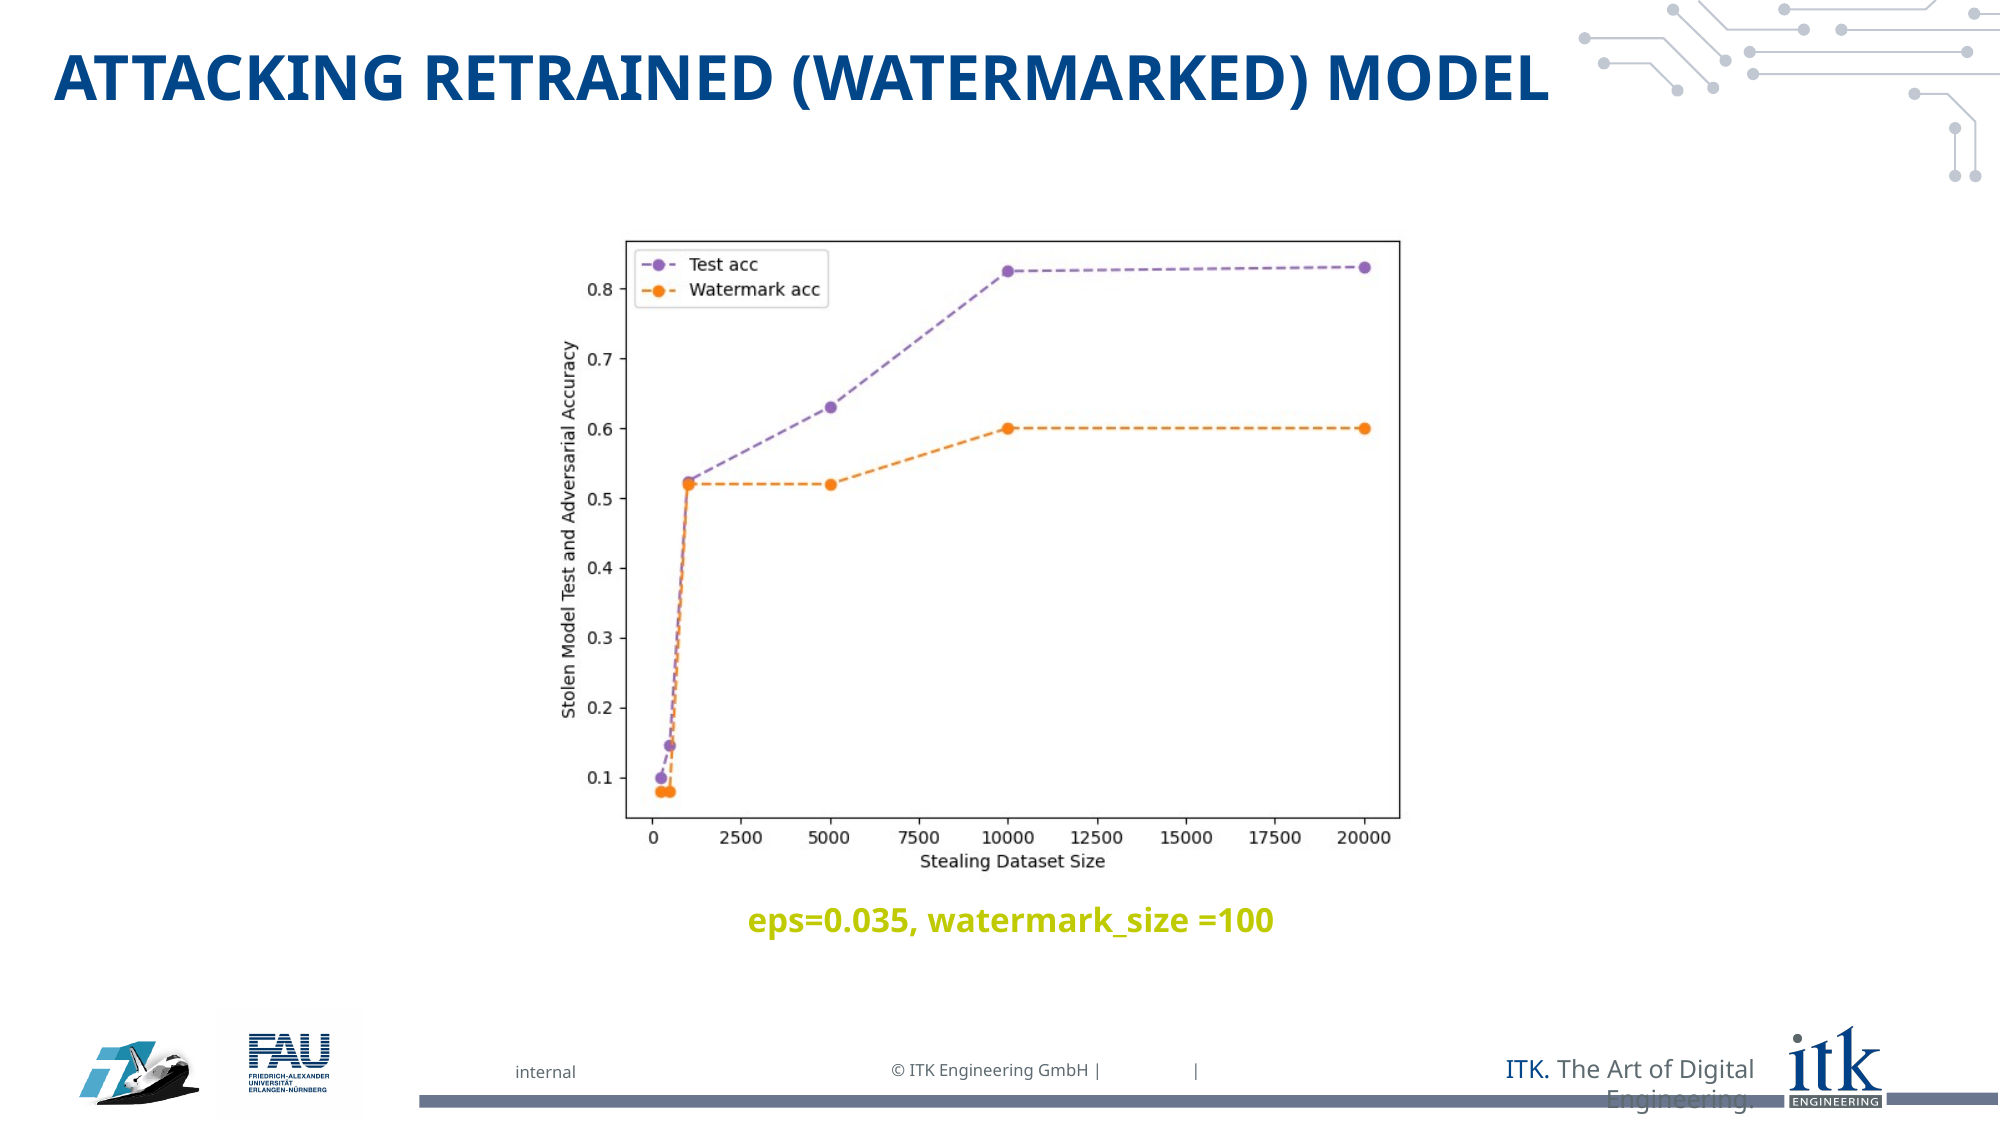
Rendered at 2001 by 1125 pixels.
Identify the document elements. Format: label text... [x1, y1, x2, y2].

picture [215, 1007, 364, 1119]
picture [501, 151, 1499, 900]
picture [77, 1039, 200, 1108]
title Attacking retrained (watermarked) model [54, 38, 1863, 114]
footer internal [515, 1062, 728, 1084]
text_box eps=0.035, watermark_size =100 [683, 908, 1348, 960]
picture [1789, 1026, 1882, 1108]
